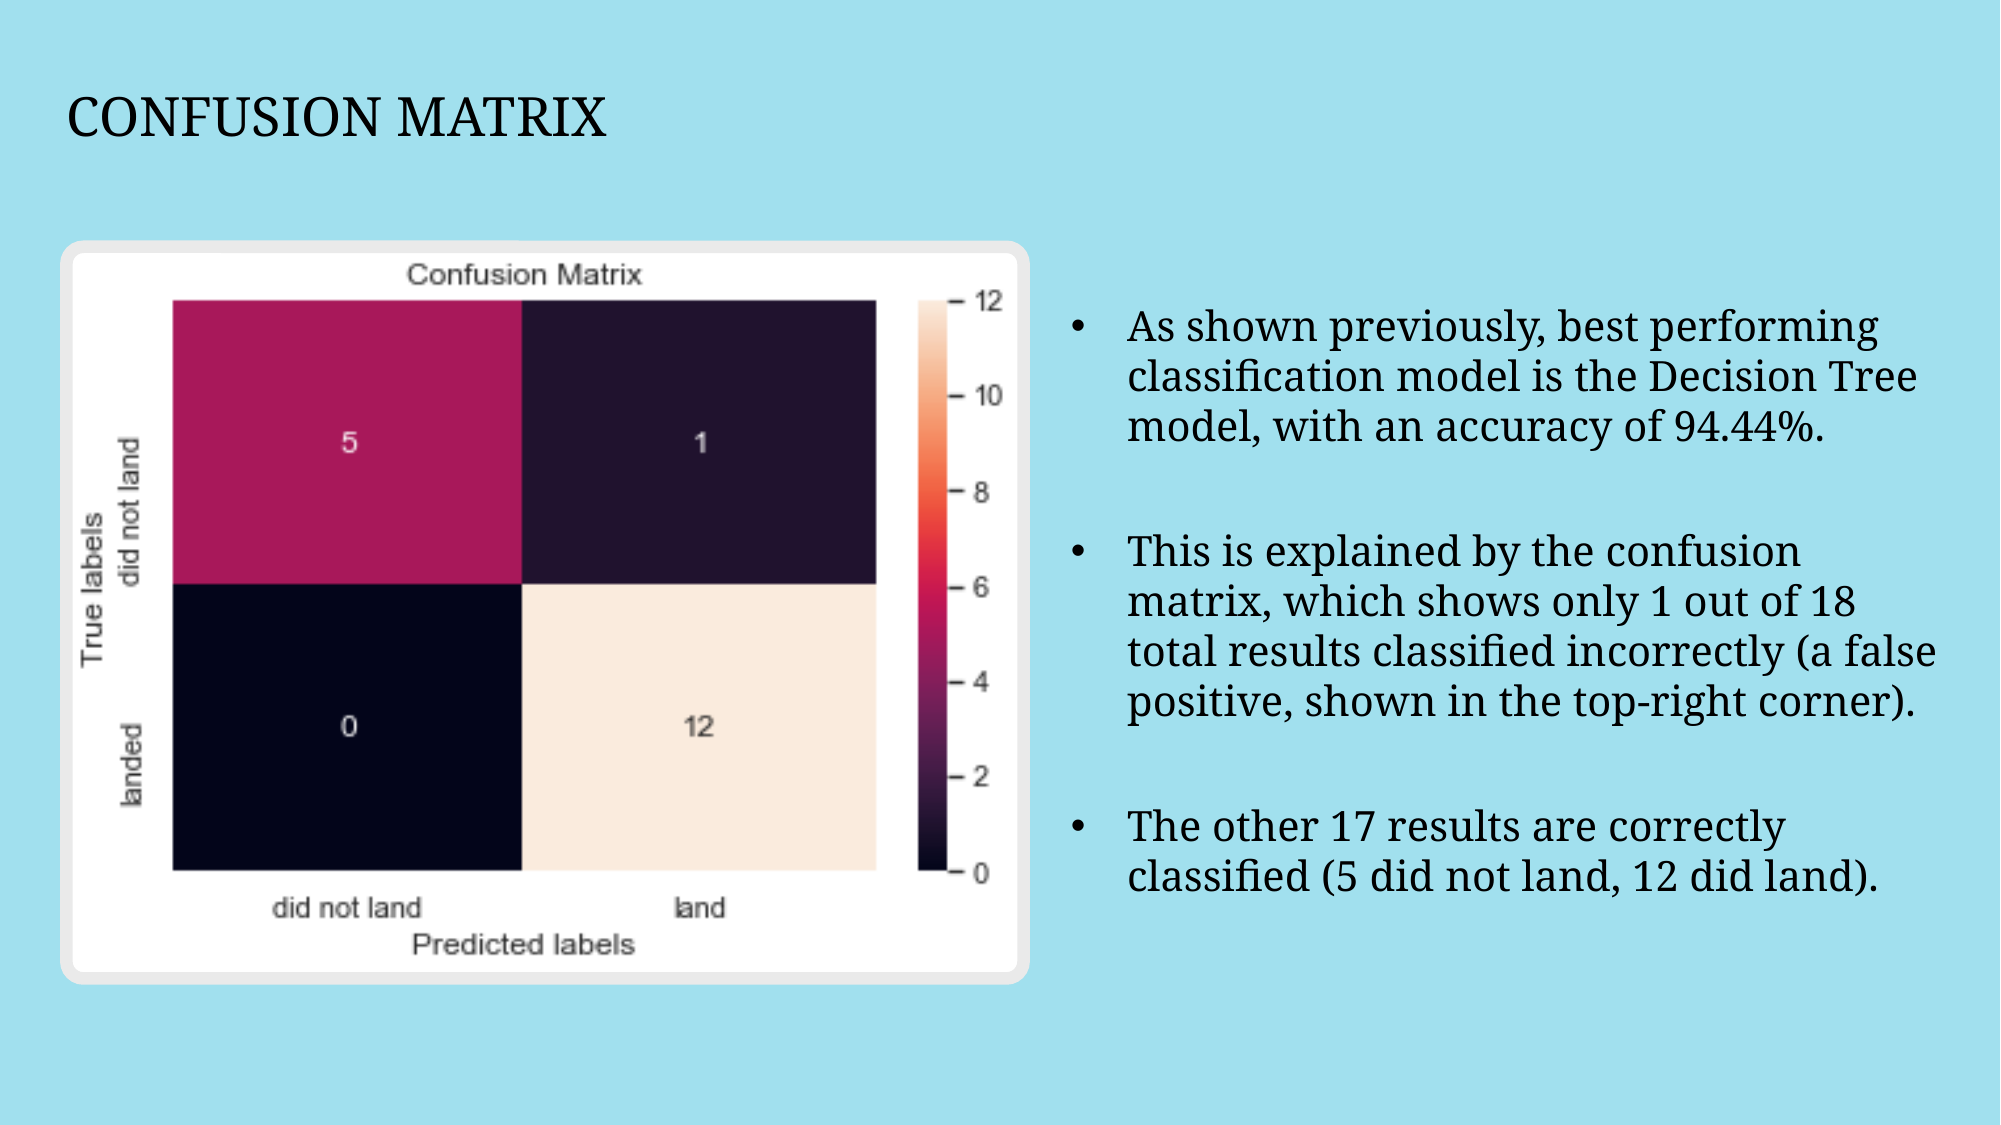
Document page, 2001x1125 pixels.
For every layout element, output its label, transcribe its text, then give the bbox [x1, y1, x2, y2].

text_box As shown previously, best performing classification model is the Decision Tree model, with an accuracy of 94.44%. This is explained by the confusion matrix, which shows only 1 out of 18 total results classified incorrectly (a false positive, shown in the top-right corner). The other 17 results are correctly classified (5 did not land, 12 did land). [1070, 237, 1938, 1050]
text_box Confusion Matrix [66, 30, 1863, 149]
picture [66, 246, 1024, 979]
